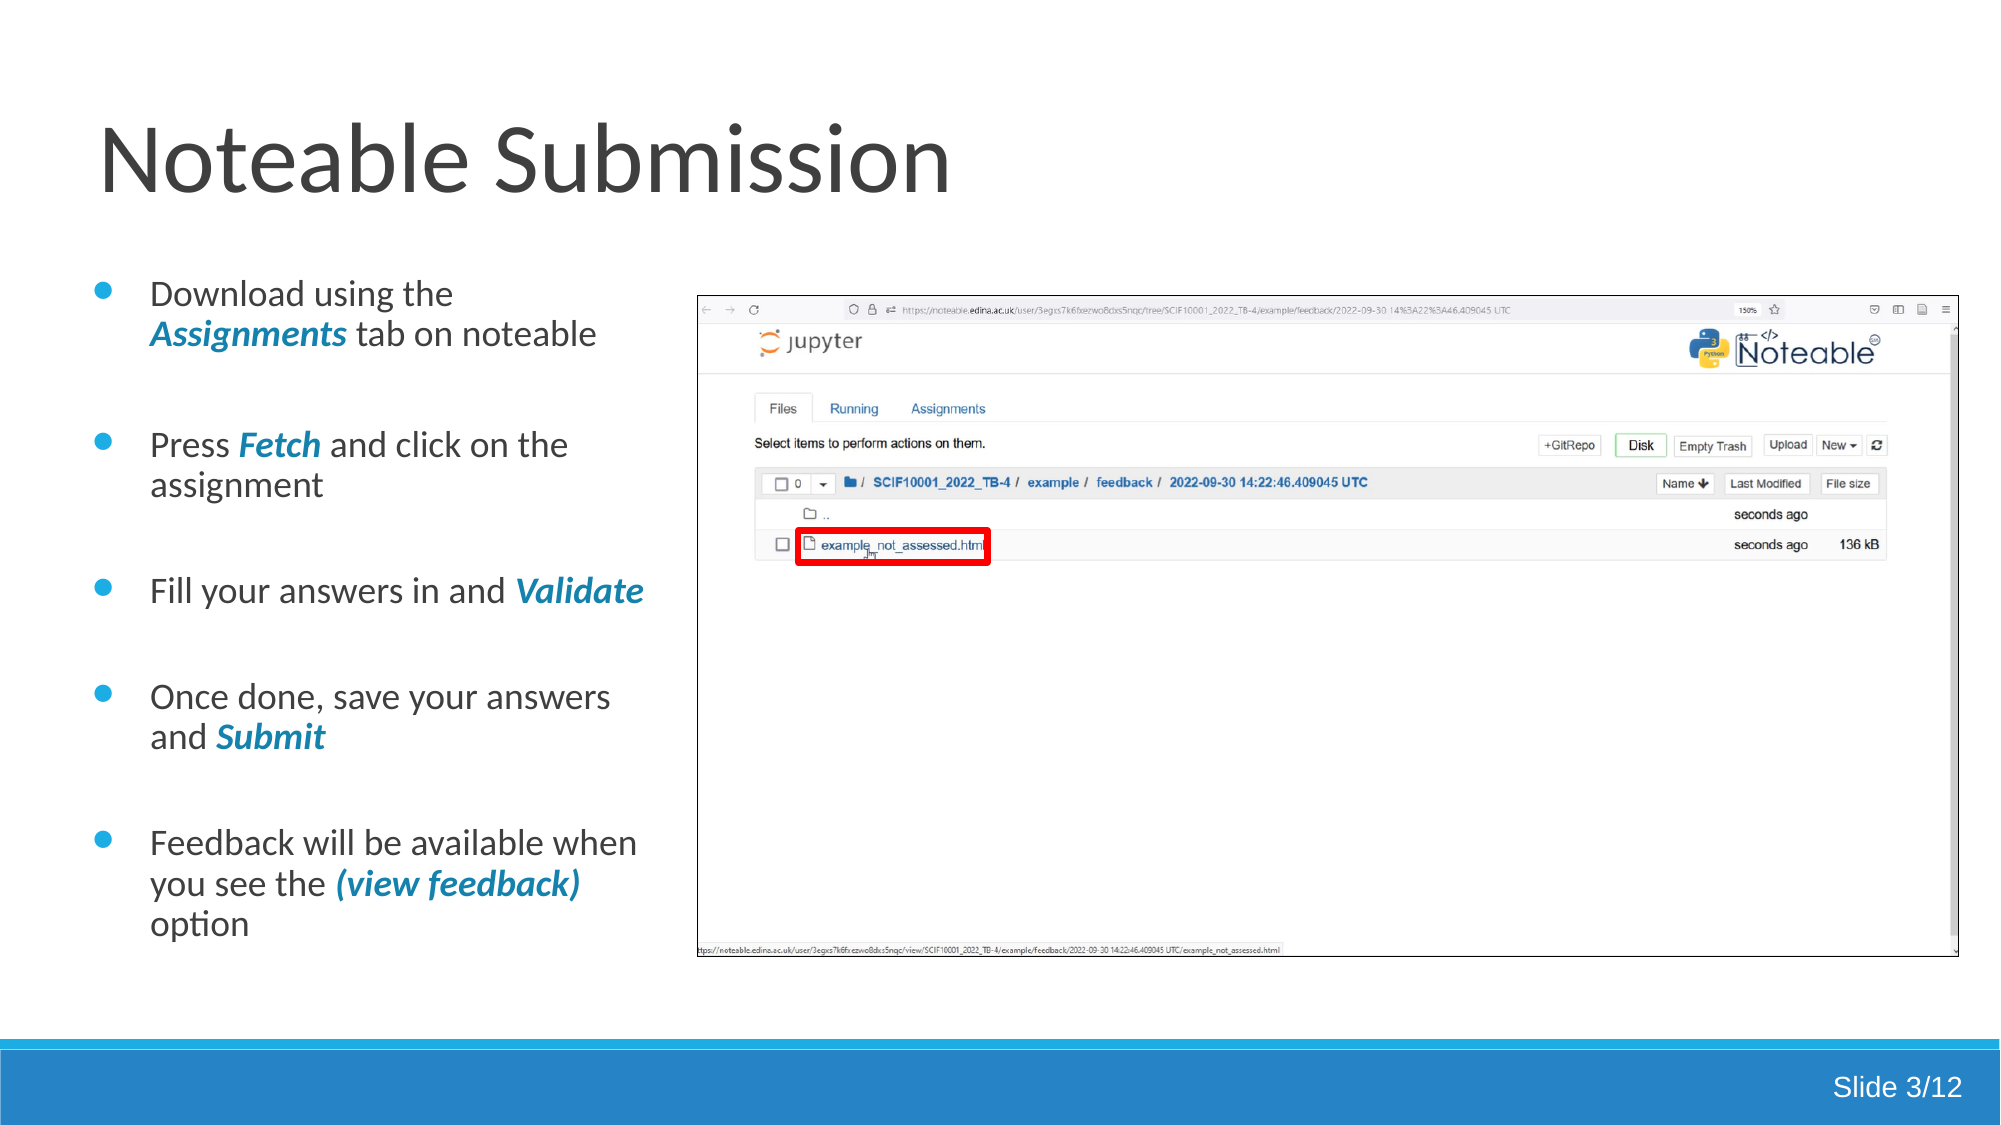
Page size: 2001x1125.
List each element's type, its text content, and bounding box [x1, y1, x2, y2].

text_box [81, 252, 1941, 365]
text_box Download using the Assignments tab on noteable Press Fetch and click on the assignment Fill your answers in and Validate Once done, save your answers and Submit Feedback will be available when you see the (view feedback) option [75, 266, 657, 616]
title Noteable Submission [83, 71, 1567, 221]
picture [697, 295, 1959, 957]
text_box Slide 3/12 [1817, 1053, 2000, 1125]
